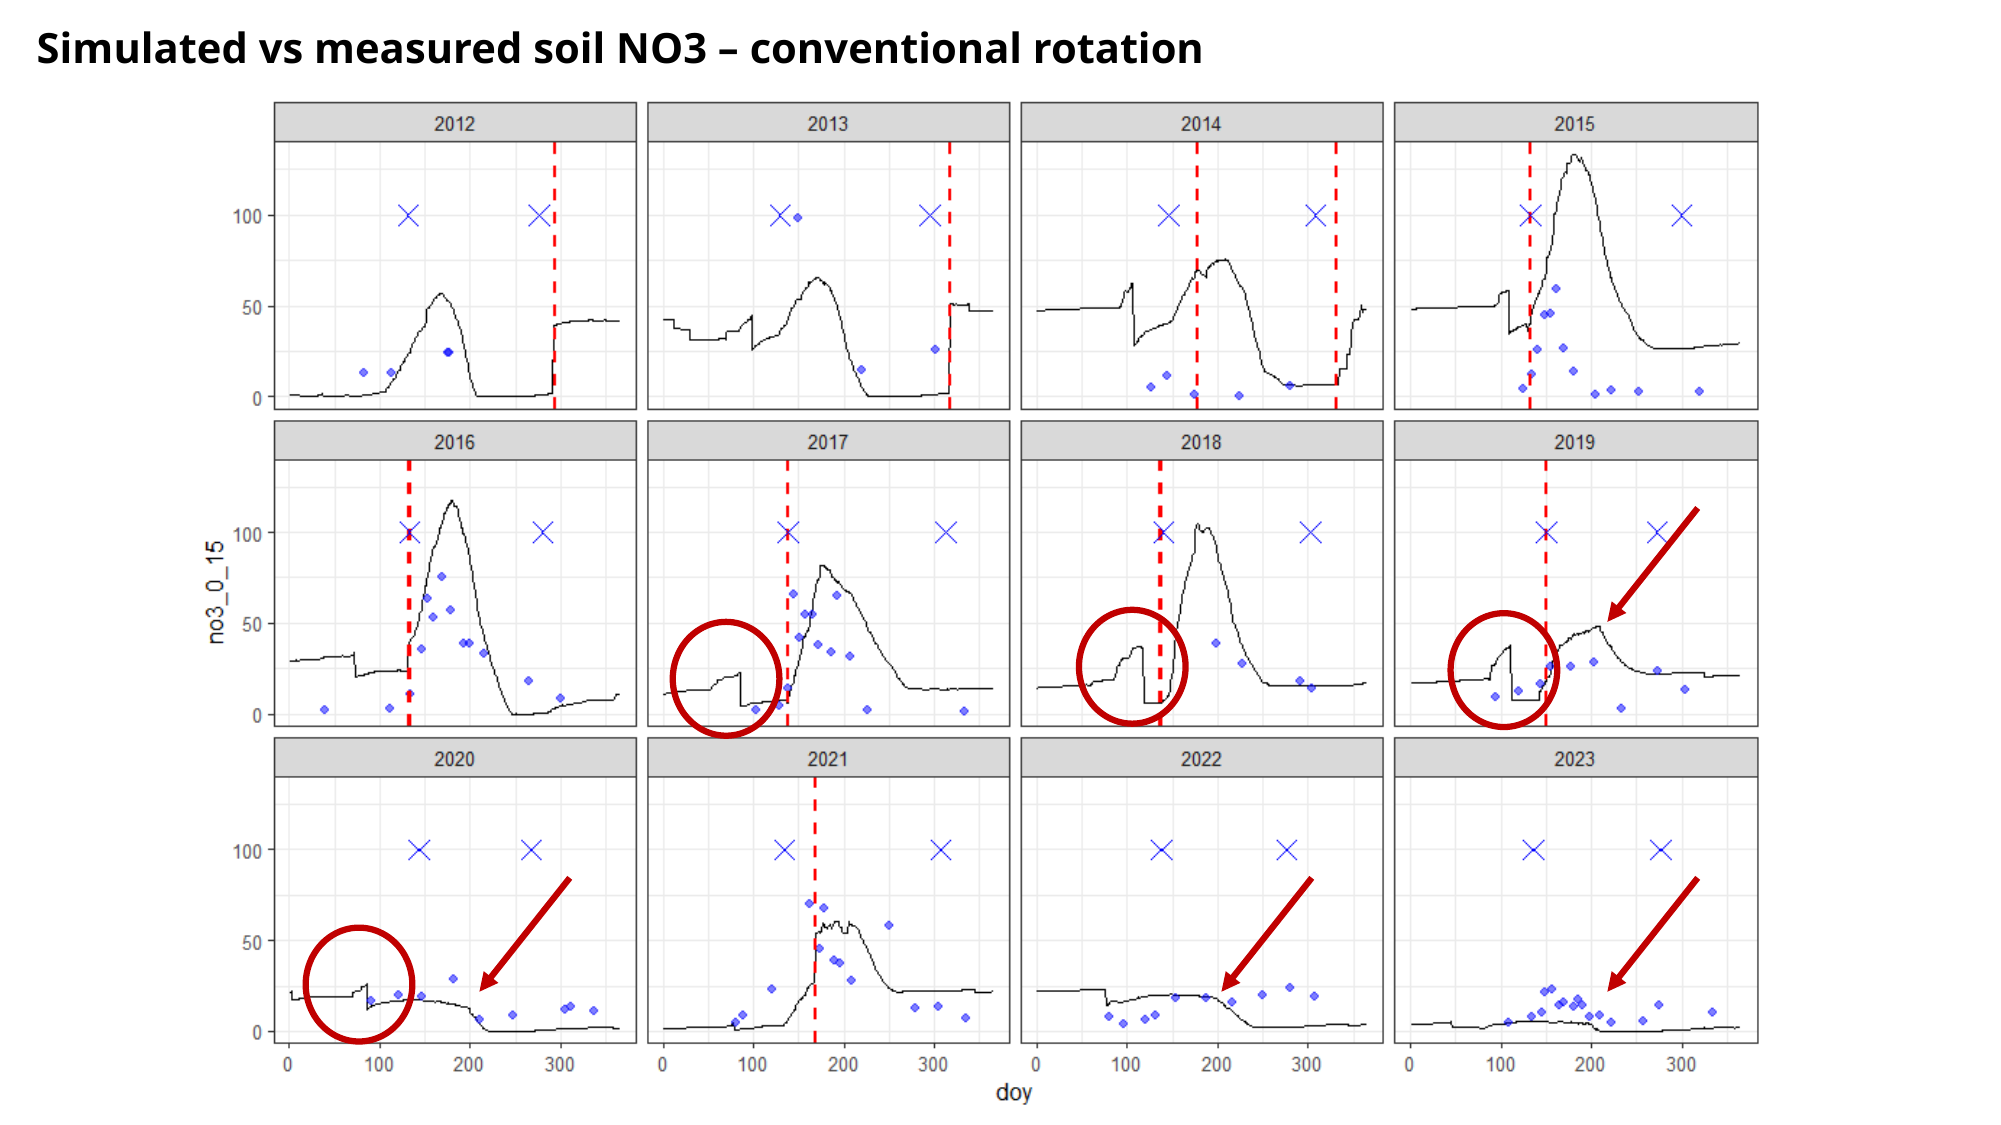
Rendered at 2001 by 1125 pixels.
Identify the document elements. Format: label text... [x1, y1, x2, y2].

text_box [1606, 507, 1699, 623]
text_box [478, 877, 571, 993]
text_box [1606, 877, 1699, 993]
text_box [1220, 877, 1313, 993]
picture [192, 91, 1770, 1116]
text_box Simulated vs measured soil NO3 – conventional rotation [21, 14, 1879, 80]
